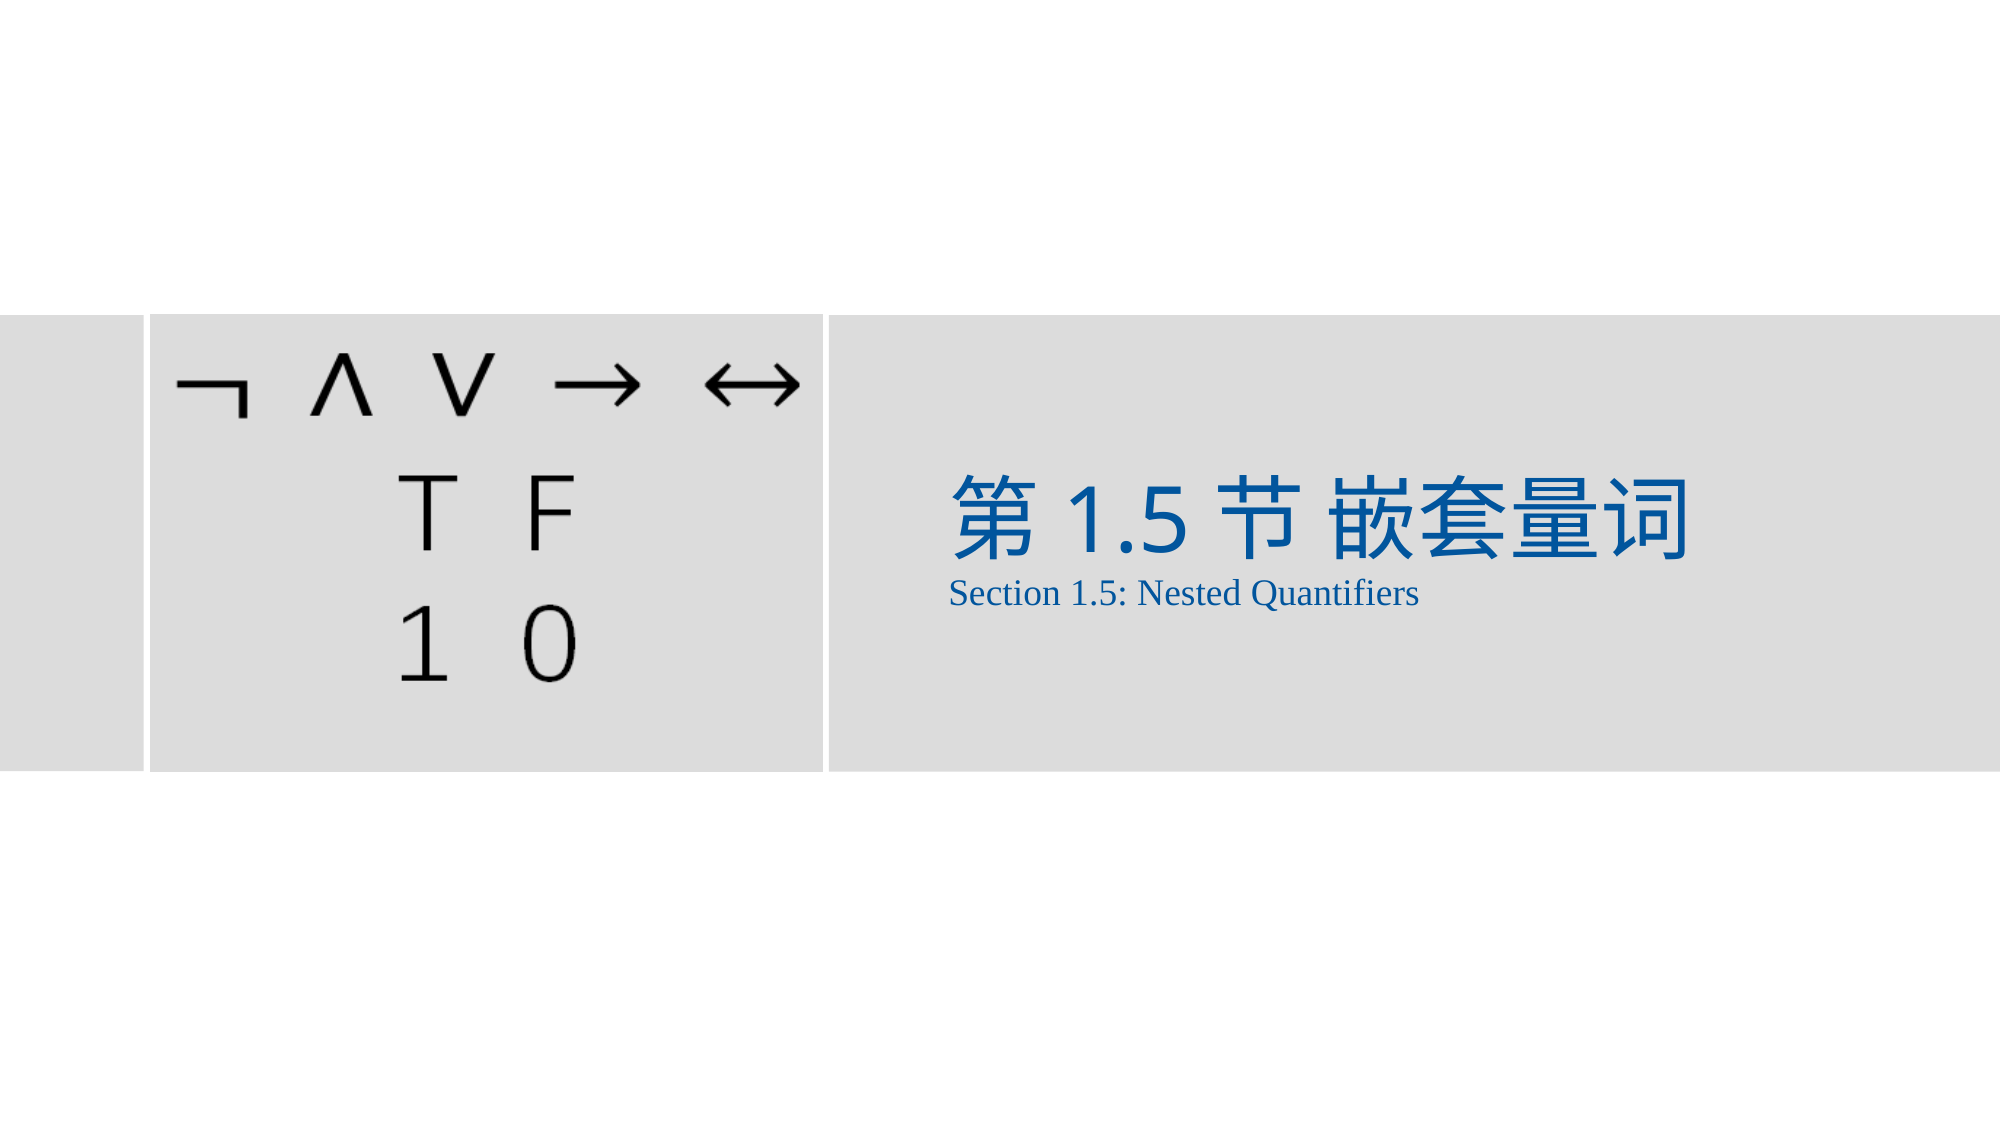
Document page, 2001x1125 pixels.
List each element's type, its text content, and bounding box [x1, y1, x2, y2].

text_box [0, 314, 145, 772]
title 第1.5节 嵌套量词 Section 1.5: Nested Quantifiers [933, 315, 2000, 772]
text_box [828, 314, 2000, 773]
picture [149, 315, 823, 772]
